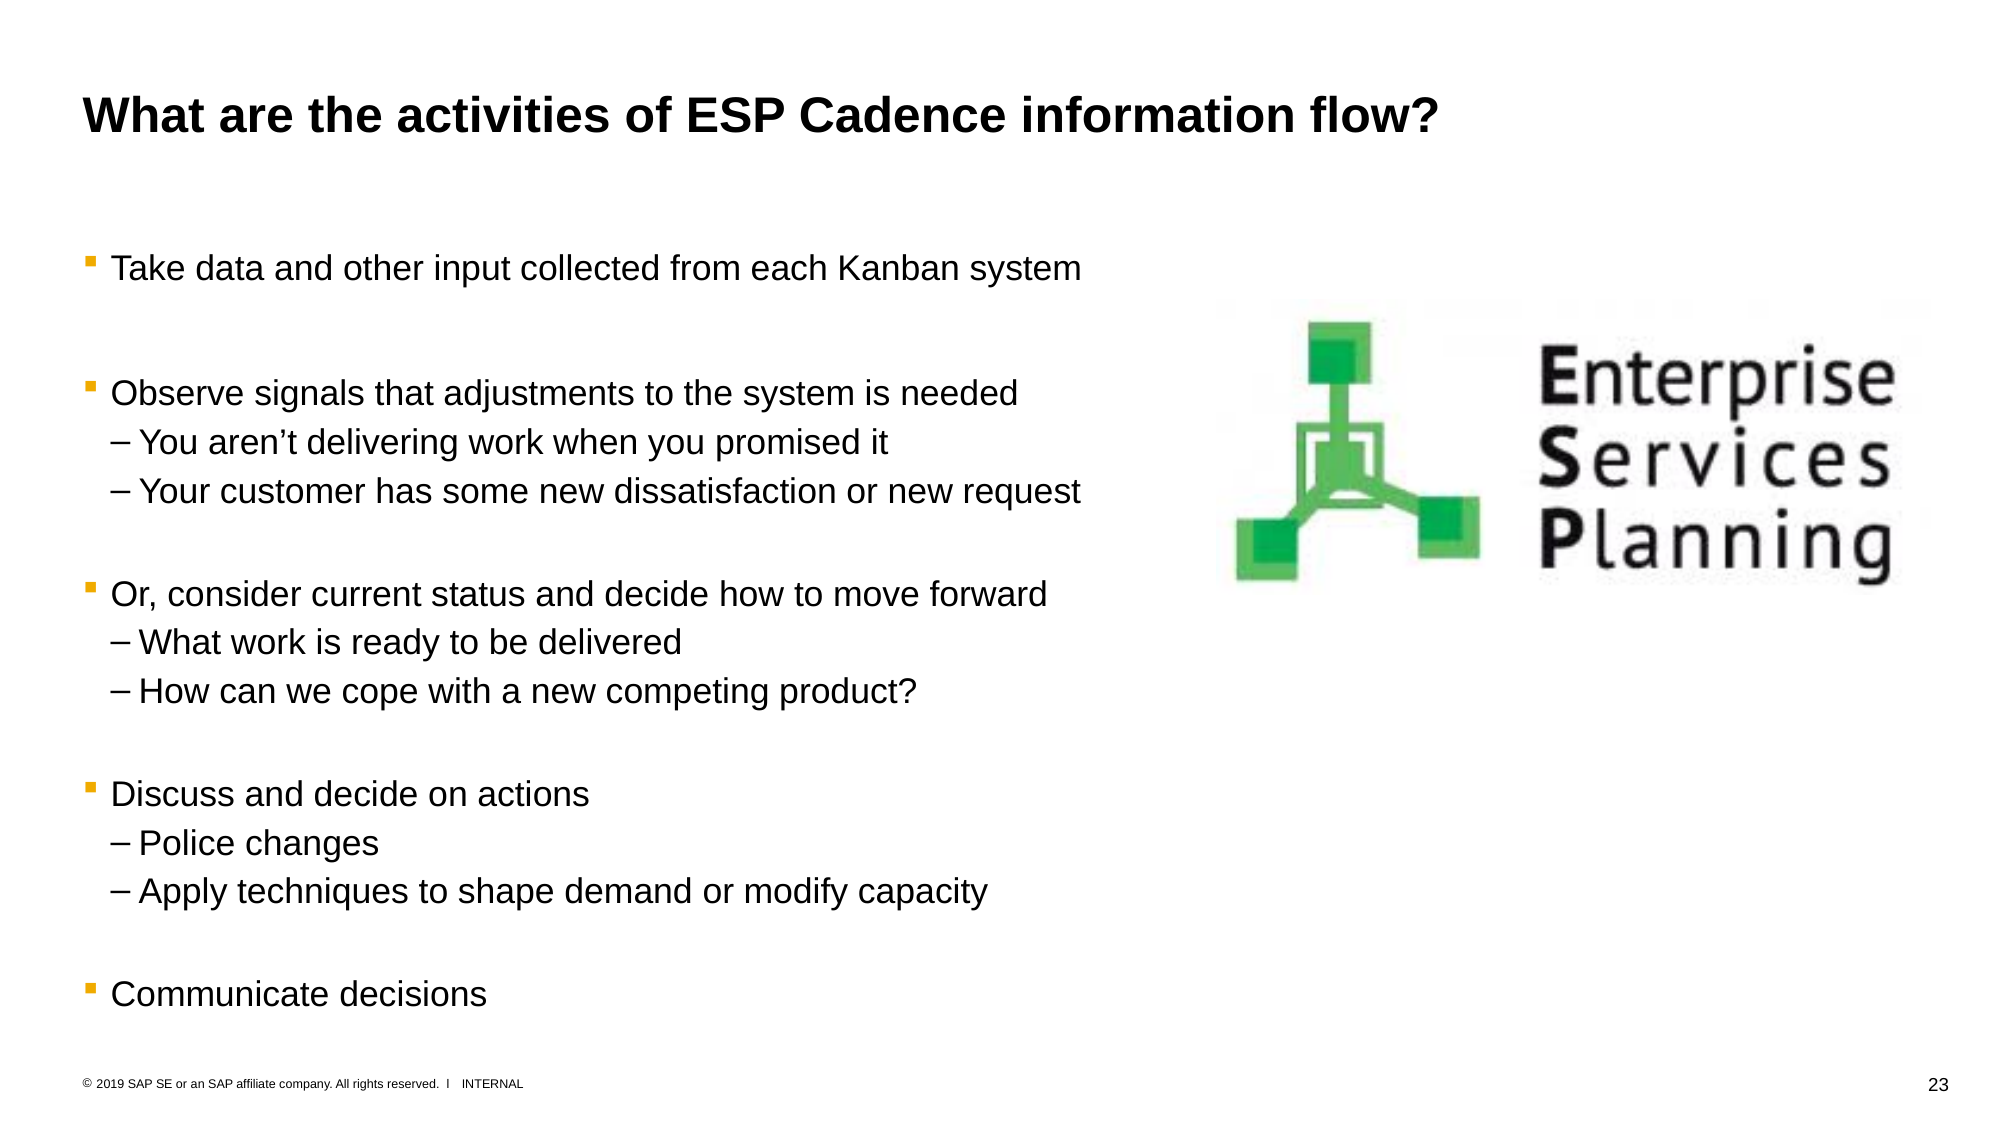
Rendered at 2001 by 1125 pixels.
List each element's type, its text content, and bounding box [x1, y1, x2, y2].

title What are the activities of ESP Cadence information flow? [82, 82, 1909, 144]
list Take data and other input collected from each Kanban system Observe signals that adjustments to the system is needed You aren’t delivering work when you promised it Your customer has some new dissatisfaction or new request Or, consider current status and decide how to move forward What work is ready to be delivered How can we cope with a new competing product? Discuss and decide on actions Police changes Apply techniques to shape demand or modify capacity Communicate decisions [82, 244, 1247, 1019]
picture [1216, 299, 1931, 596]
